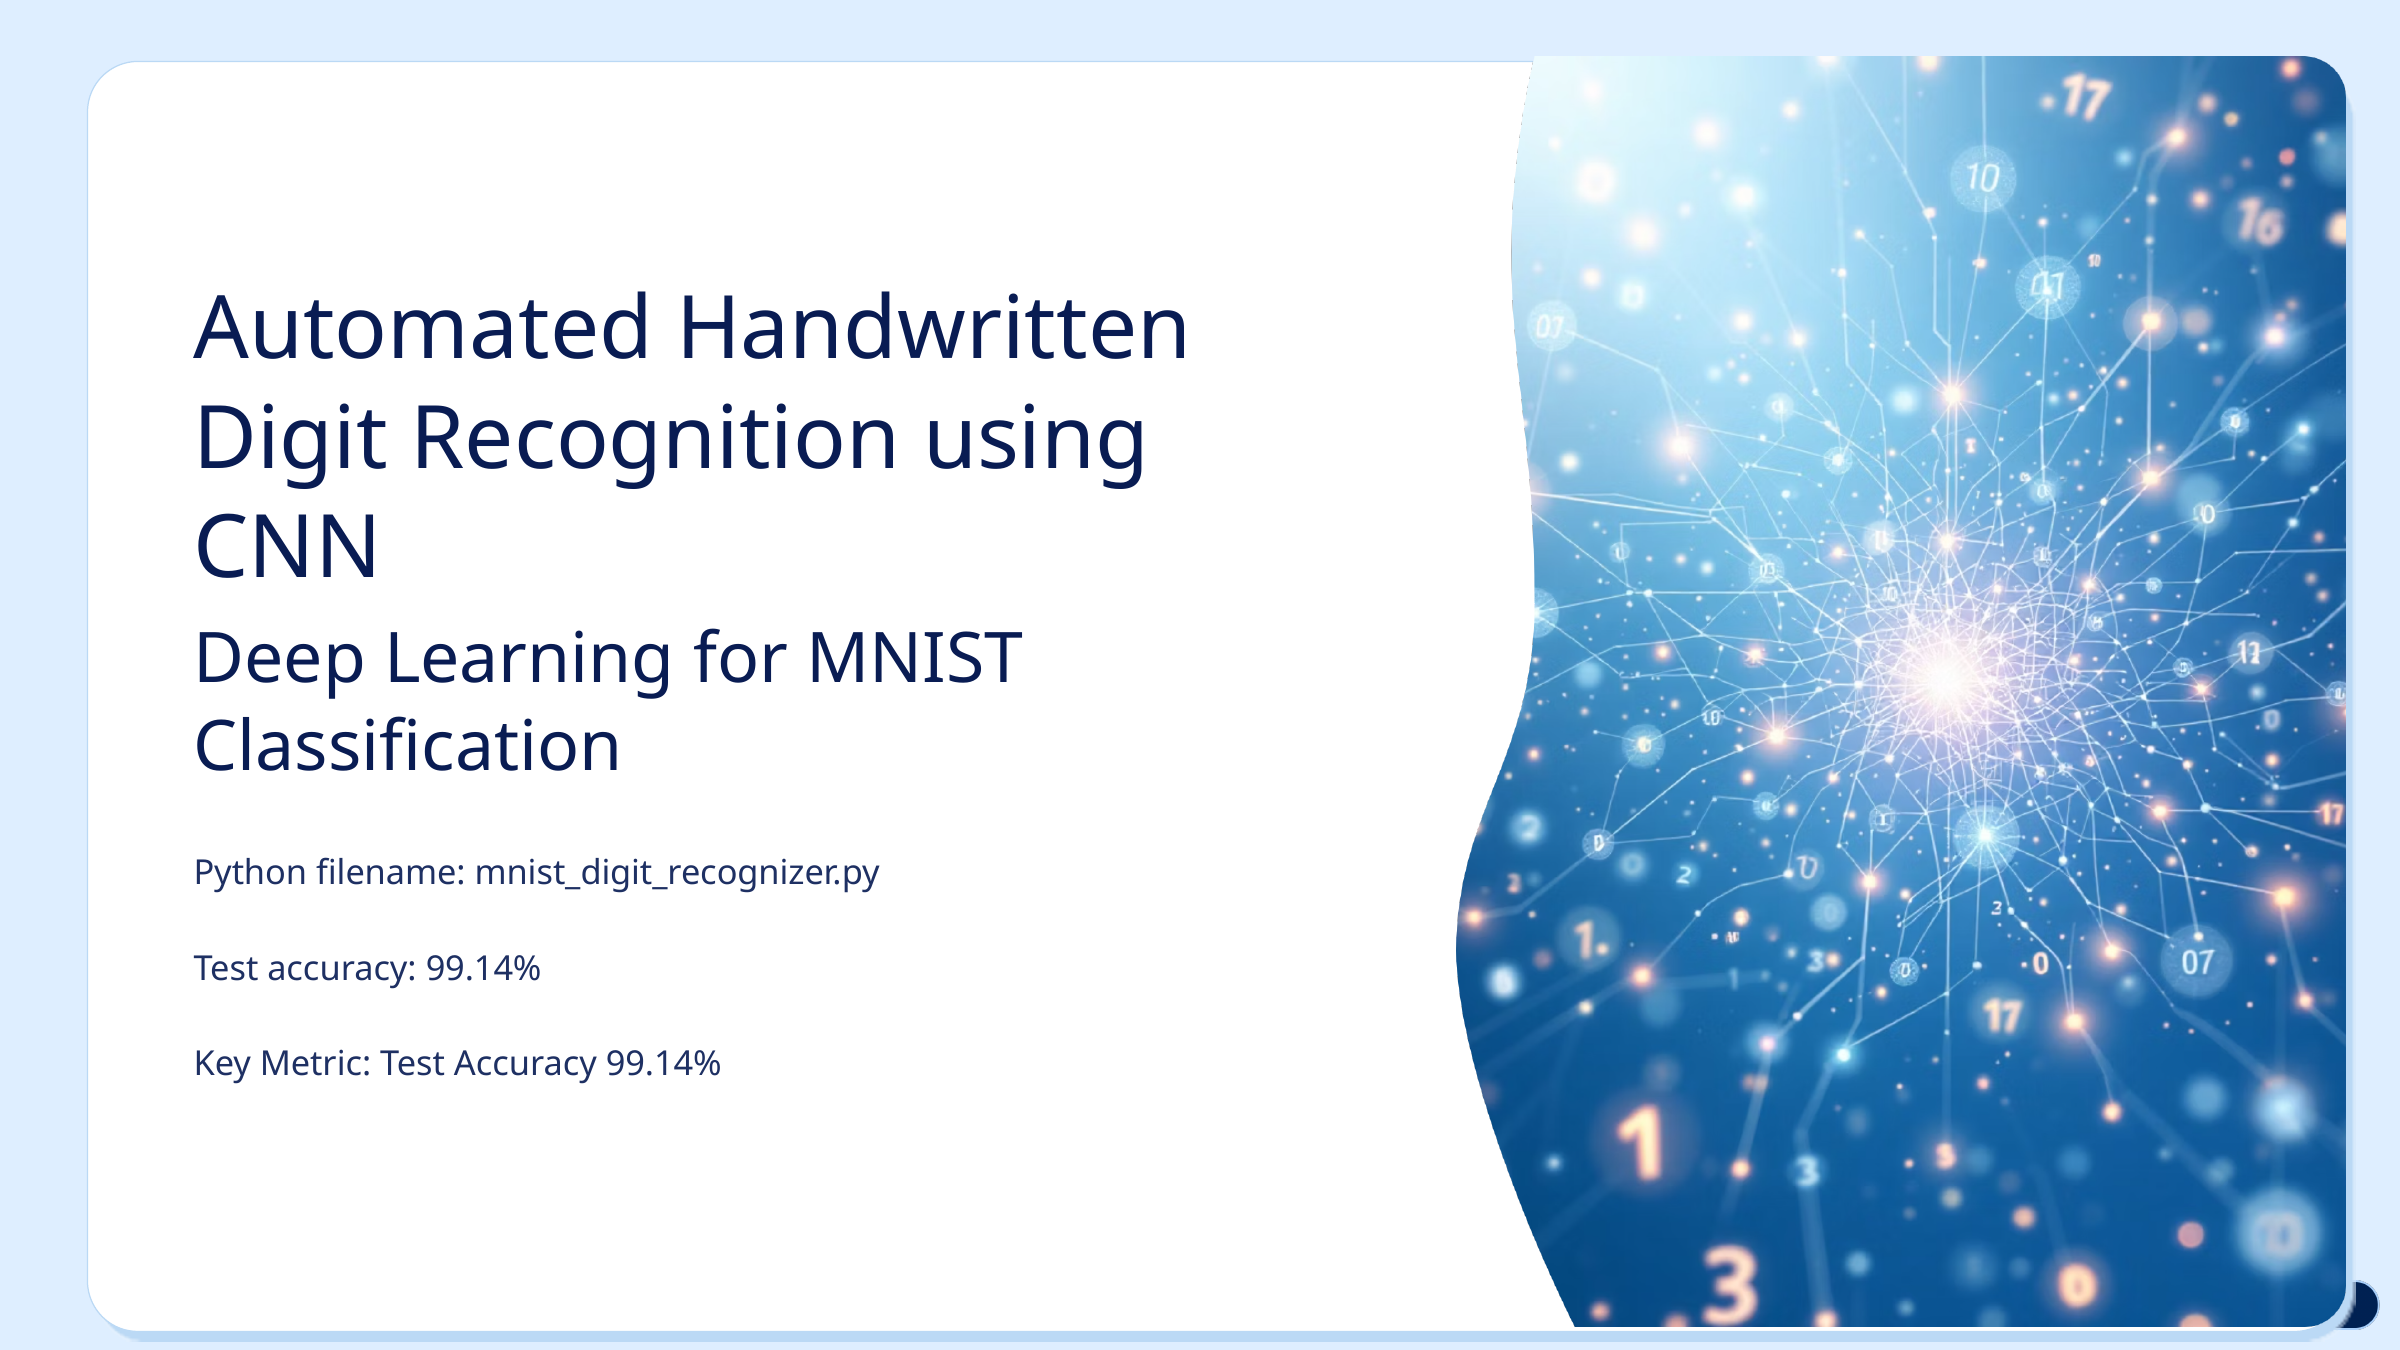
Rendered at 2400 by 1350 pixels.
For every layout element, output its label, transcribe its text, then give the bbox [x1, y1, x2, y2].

text_box Key Metric: Test Accuracy 99.14% [193, 1027, 1360, 1084]
picture [1456, 56, 2389, 1339]
text_box Automated Handwritten Digit Recognition using CNN [193, 266, 1360, 595]
text_box Deep Learning for MNIST Classification [193, 608, 1360, 784]
text_box Test accuracy: 99.14% [193, 931, 1360, 988]
text_box Python filename: mnist_digit_recognizer.py [193, 836, 1360, 893]
text_box [87, 61, 2316, 1332]
